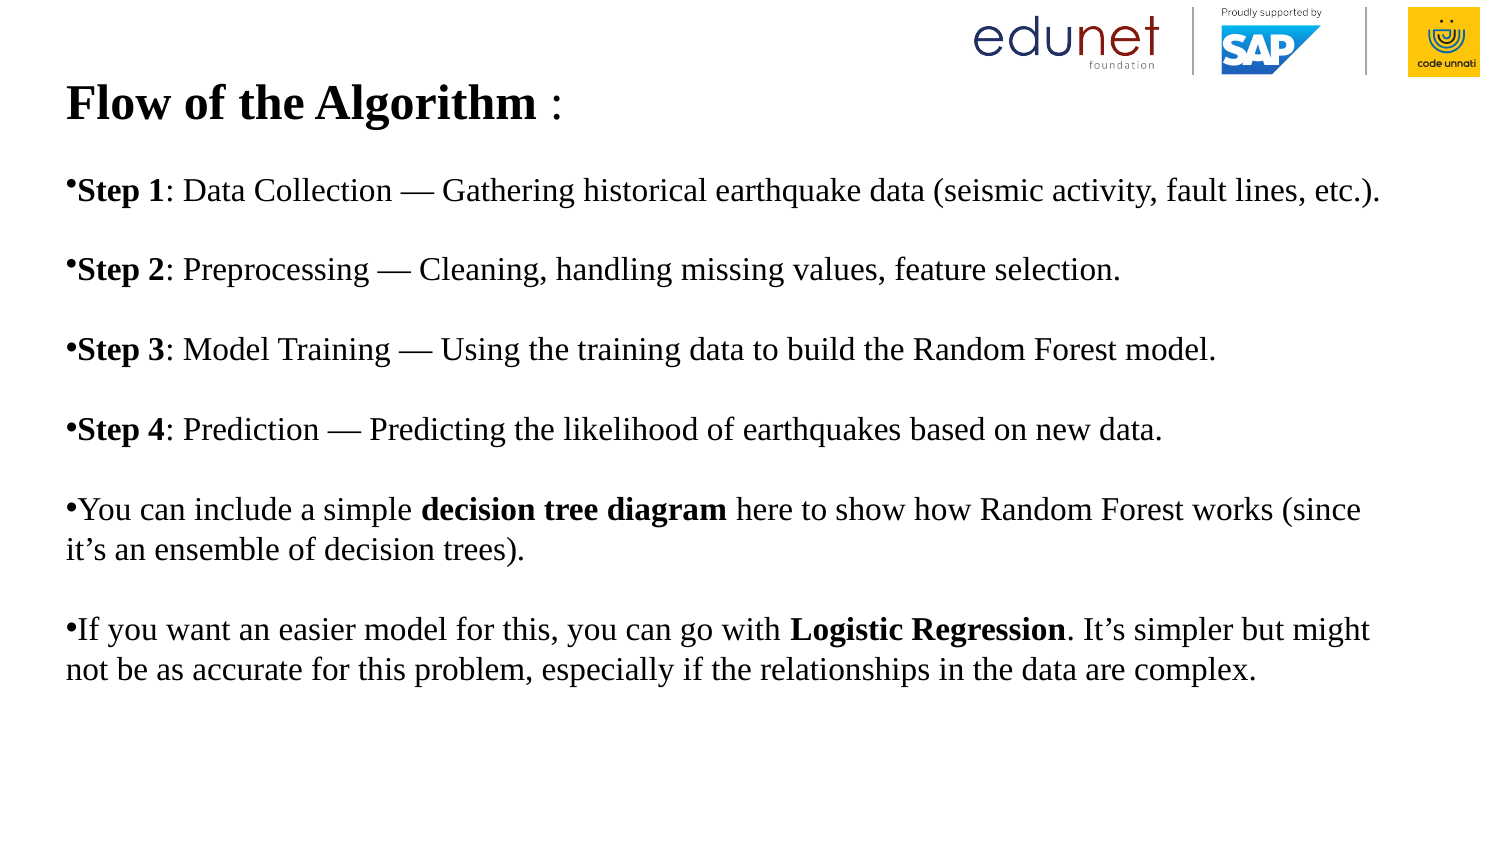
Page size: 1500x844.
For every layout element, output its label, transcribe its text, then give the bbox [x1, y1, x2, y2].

title Flow of the Algorithm : [51, 54, 1449, 149]
picture [966, 8, 1168, 54]
picture [1408, 7, 1480, 77]
picture [1221, 8, 1322, 54]
text_box Step 1: Data Collection — Gathering historical earthquake data (seismic activity, fault lines, etc.). Step 2: Preprocessing — Cleaning, handling missing values, feature selection. Step 3: Model Training — Using the training data to build the Random Forest model. Step 4: Prediction — Predicting the likelihood of earthquakes based on new data. You can include a simple decision tree diagram here to show how Random Forest works (since it’s an ensemble of decision trees). If you want an easier model for this, you can go with Logistic Regression. It’s simpler but might not be as accurate for this problem, especially if the relationships in the data are complex. [51, 120, 1415, 774]
